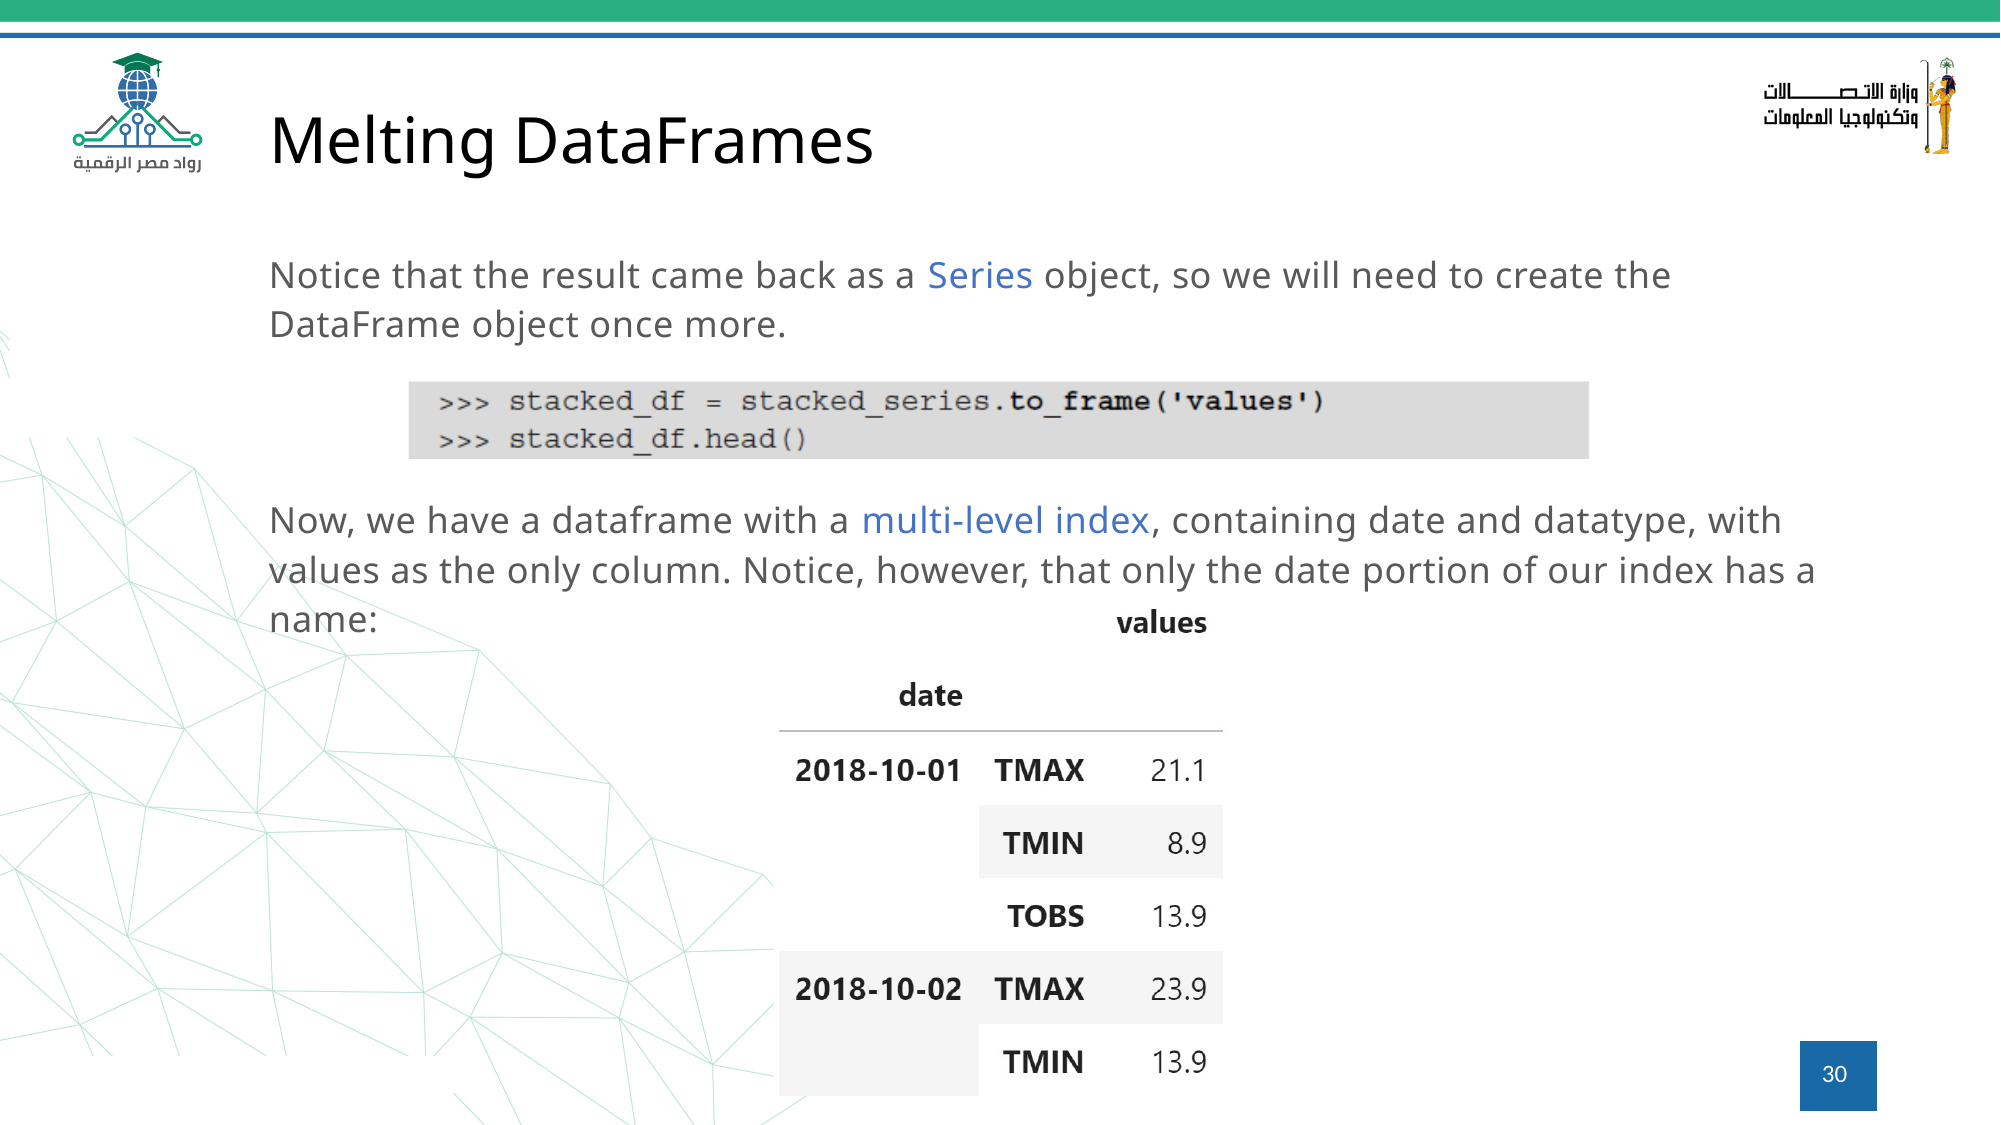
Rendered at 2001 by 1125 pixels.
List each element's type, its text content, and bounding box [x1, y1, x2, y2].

text_box Notice that the result came back as a Series object, so we will need to create the DataFrame object once more. [266, 243, 1835, 345]
title Melting DataFrames [266, 40, 1543, 233]
slide_number 30 [1412, 1042, 1863, 1103]
picture [0, 0, 2000, 1125]
text_box Now, we have a dataframe with a multi-level index, containing date and datatype, with values as the only column. Notice, however, that only the date portion of our index has a name: [266, 488, 1835, 640]
